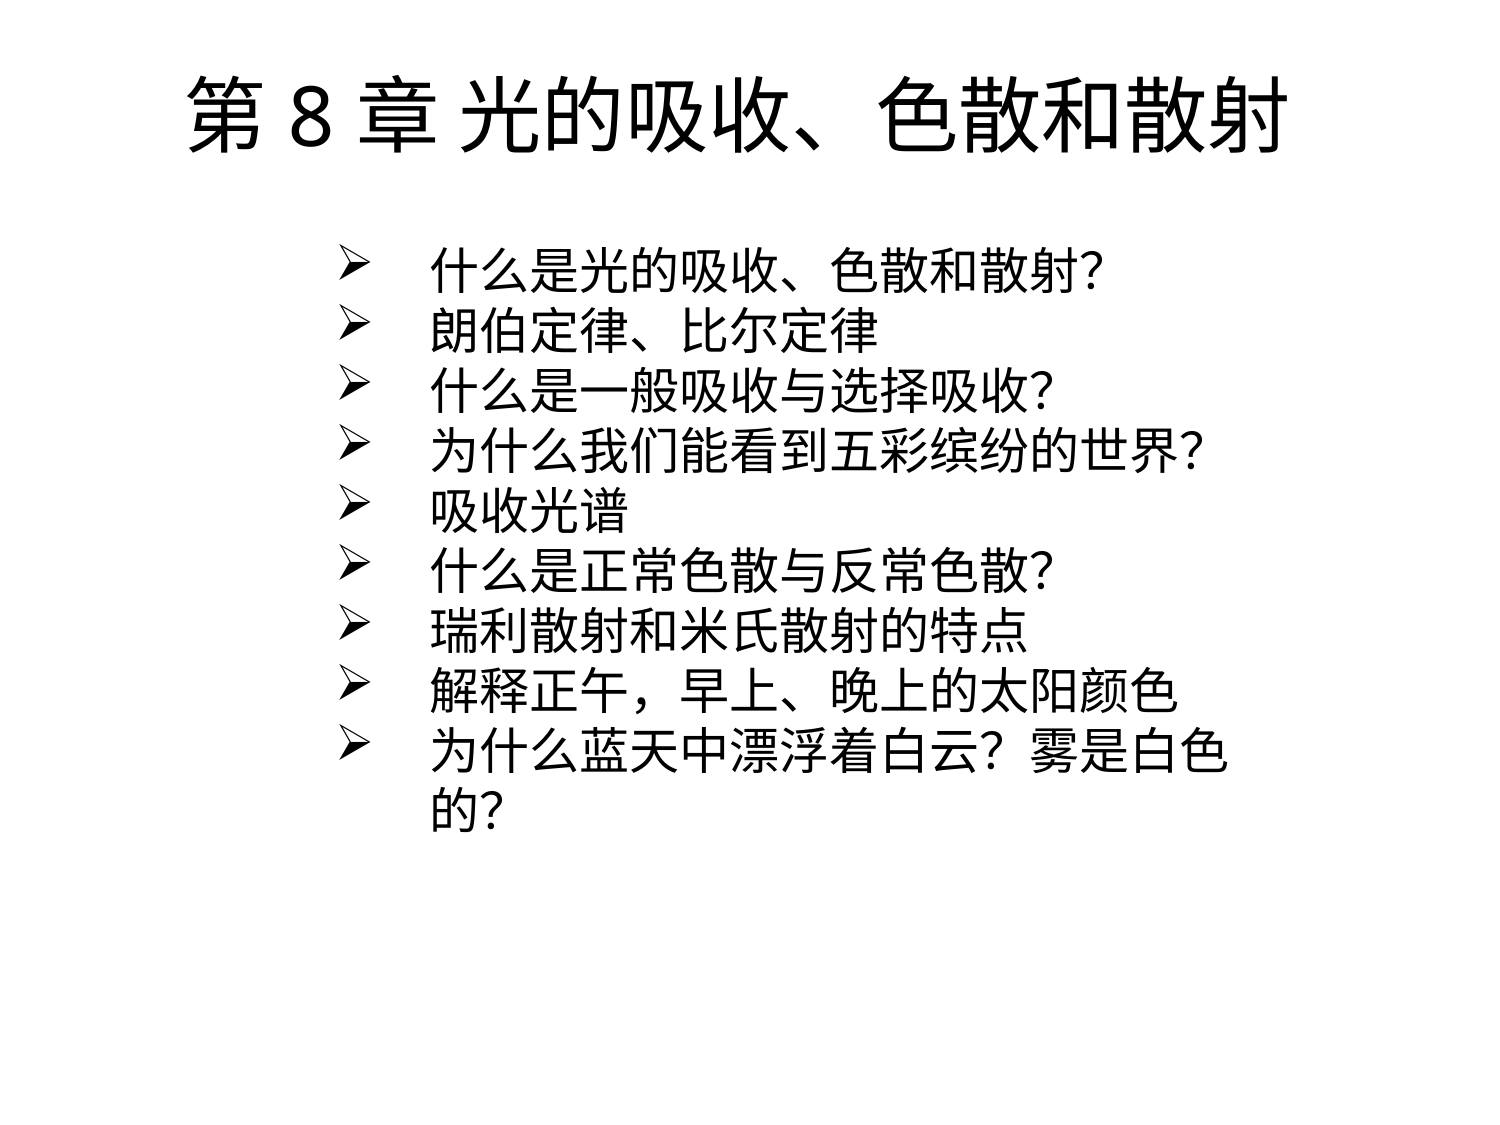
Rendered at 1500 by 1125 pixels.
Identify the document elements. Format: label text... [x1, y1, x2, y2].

text_box 第8章 光的吸收、色散和散射 [18, 55, 1314, 171]
text_box 什么是光的吸收、色散和散射？ 朗伯定律、比尔定律 什么是一般吸收与选择吸收？ 为什么我们能看到五彩缤纷的世界？ 吸收光谱 什么是正常色散与反常色散？ 瑞利散射和米氏散射的特点 解释正午，早上、晚上的太阳颜色 为什么蓝天中漂浮着白云？雾是白色的？ [171, 231, 1258, 907]
